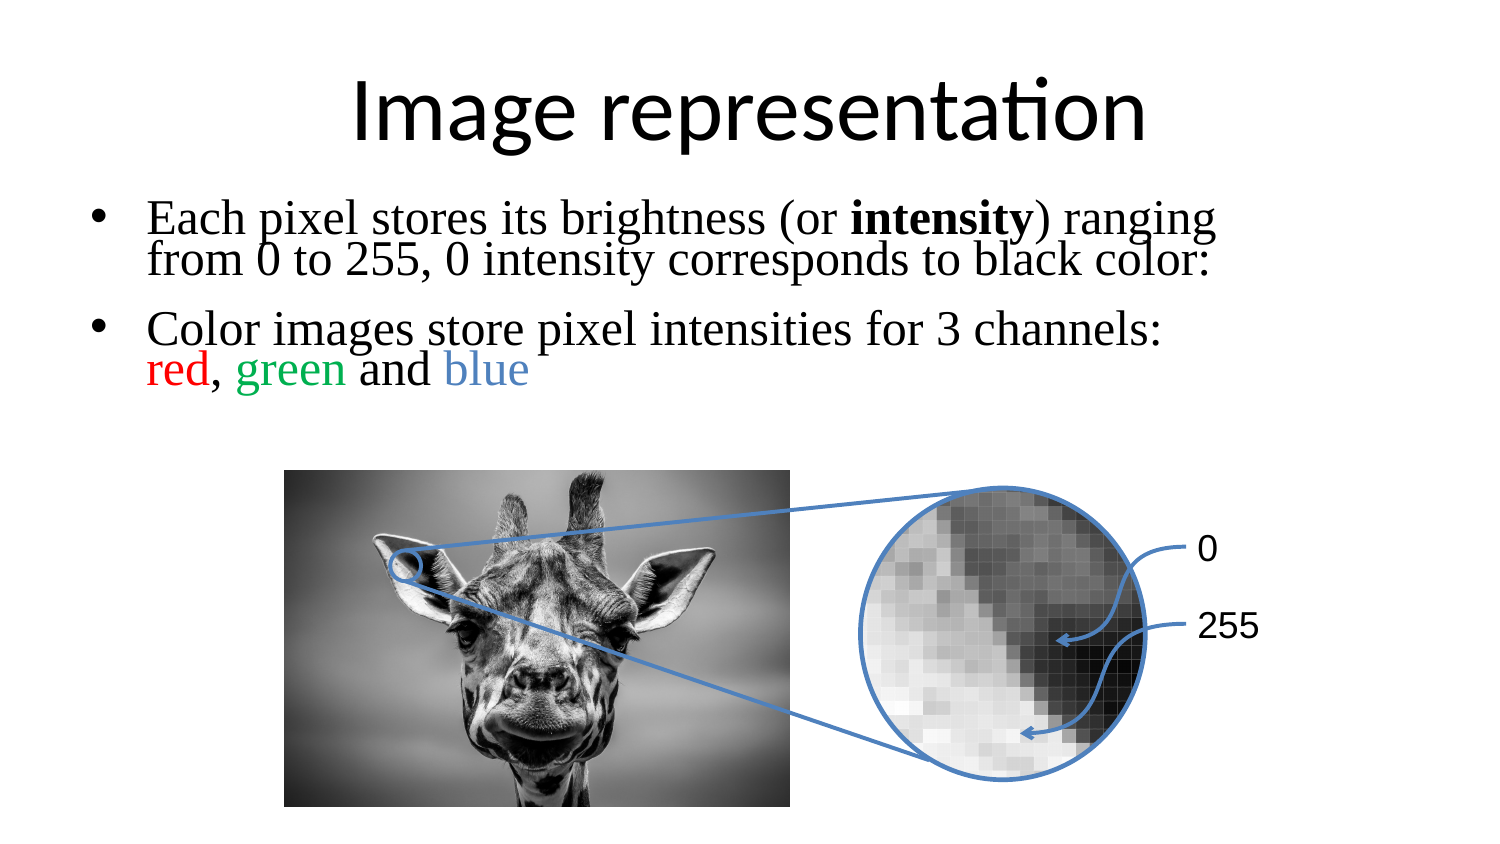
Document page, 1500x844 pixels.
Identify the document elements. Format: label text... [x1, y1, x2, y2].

picture [284, 469, 790, 808]
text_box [1019, 623, 1187, 734]
text_box 0 [1186, 518, 1215, 575]
text_box 255 [1191, 595, 1275, 652]
list Each pixel stores its brightness (or intensity) ranging from 0 to 255, 0 intensity corresponds to black color: Color images store pixel intensities for 3 channels: red, green and blue [75, 196, 1425, 754]
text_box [389, 487, 1146, 780]
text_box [1055, 546, 1187, 623]
title Image representation [75, 33, 1425, 175]
